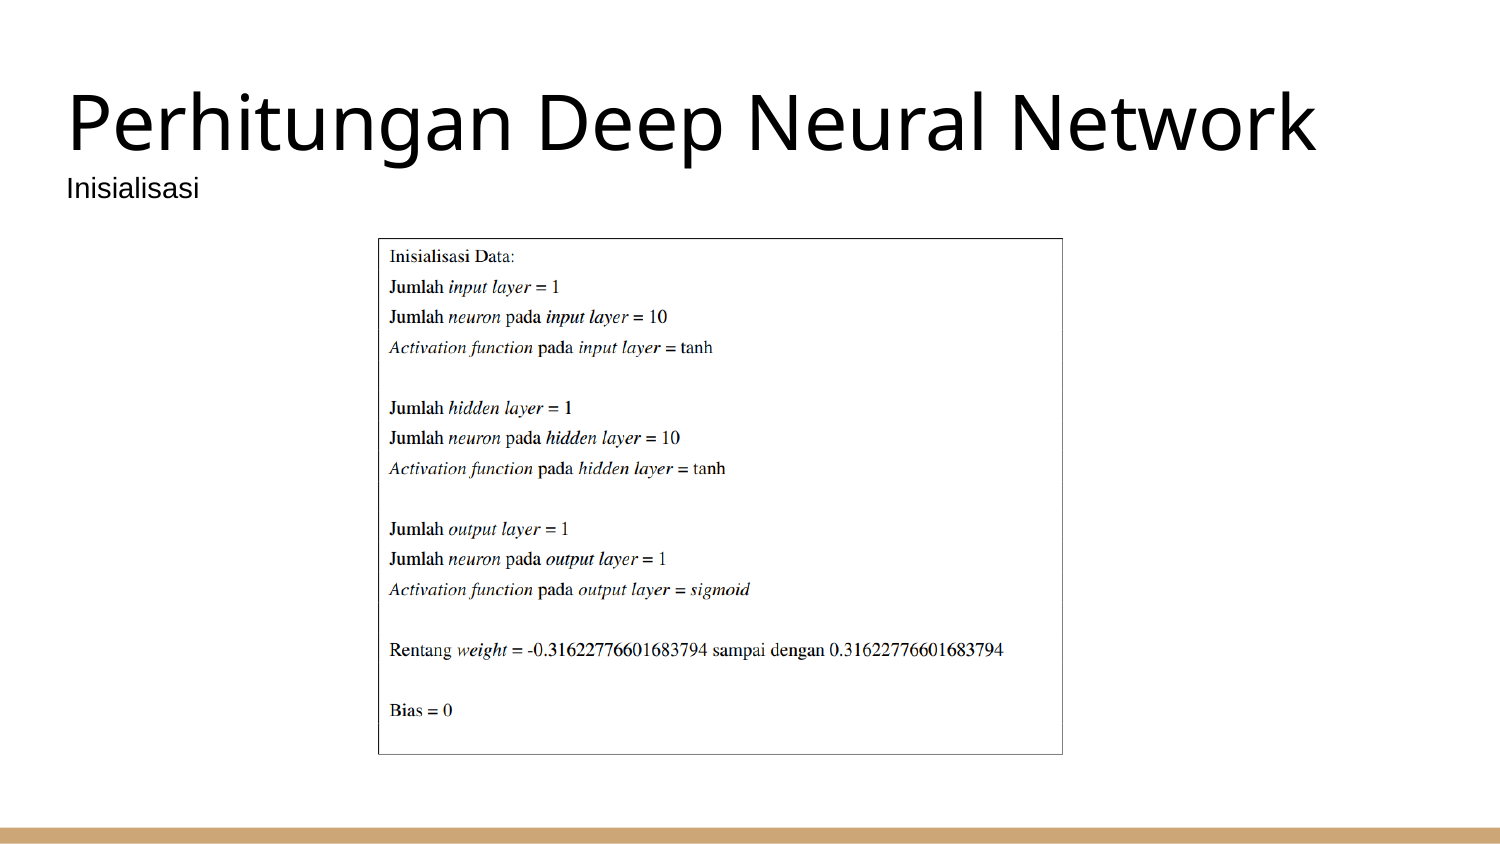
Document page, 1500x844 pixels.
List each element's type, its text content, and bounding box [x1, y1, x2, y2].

text_box Inisialisasi [51, 154, 1390, 219]
title Perhitungan Deep Neural Network [51, 51, 1449, 189]
picture [368, 231, 1072, 759]
